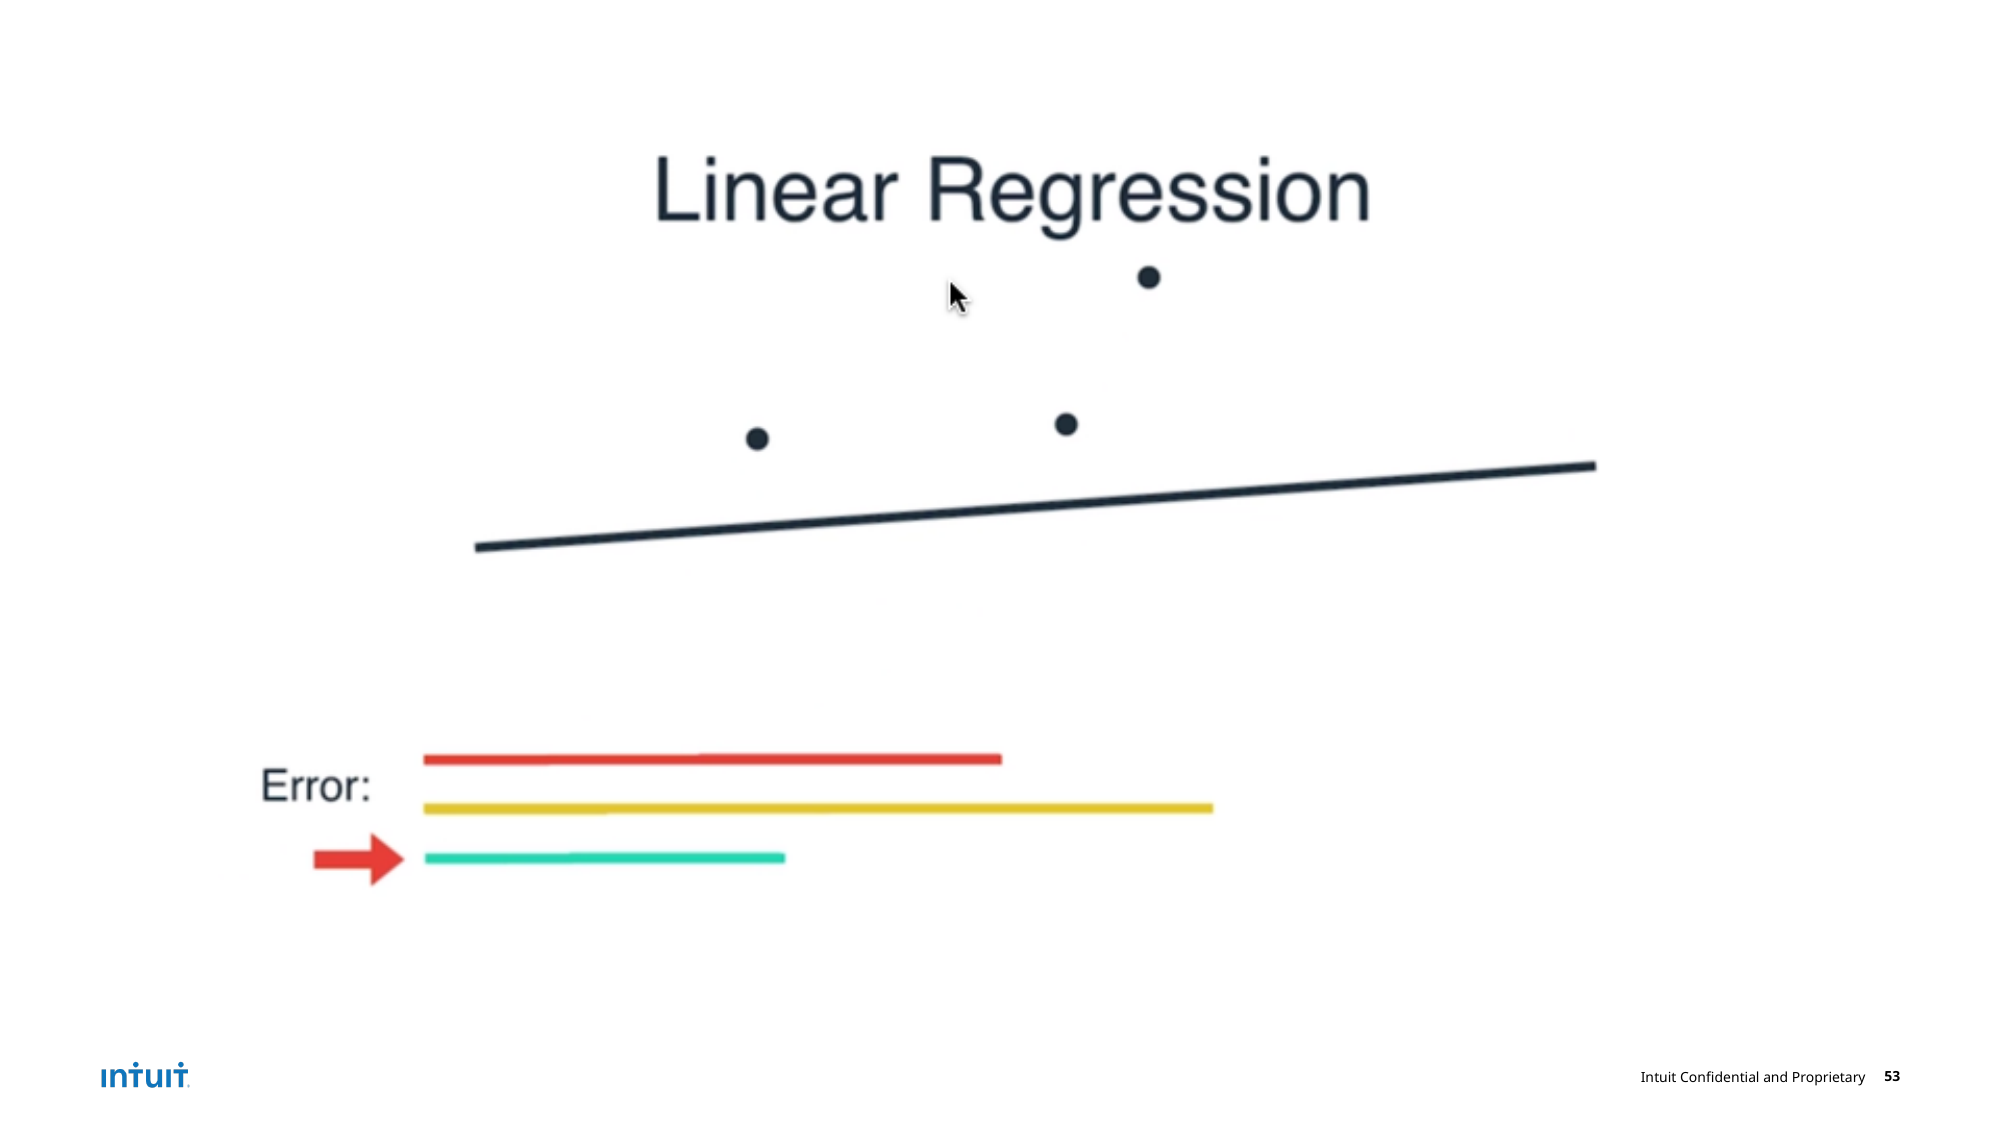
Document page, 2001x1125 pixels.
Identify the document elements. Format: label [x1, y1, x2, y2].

picture [206, 105, 1793, 1019]
